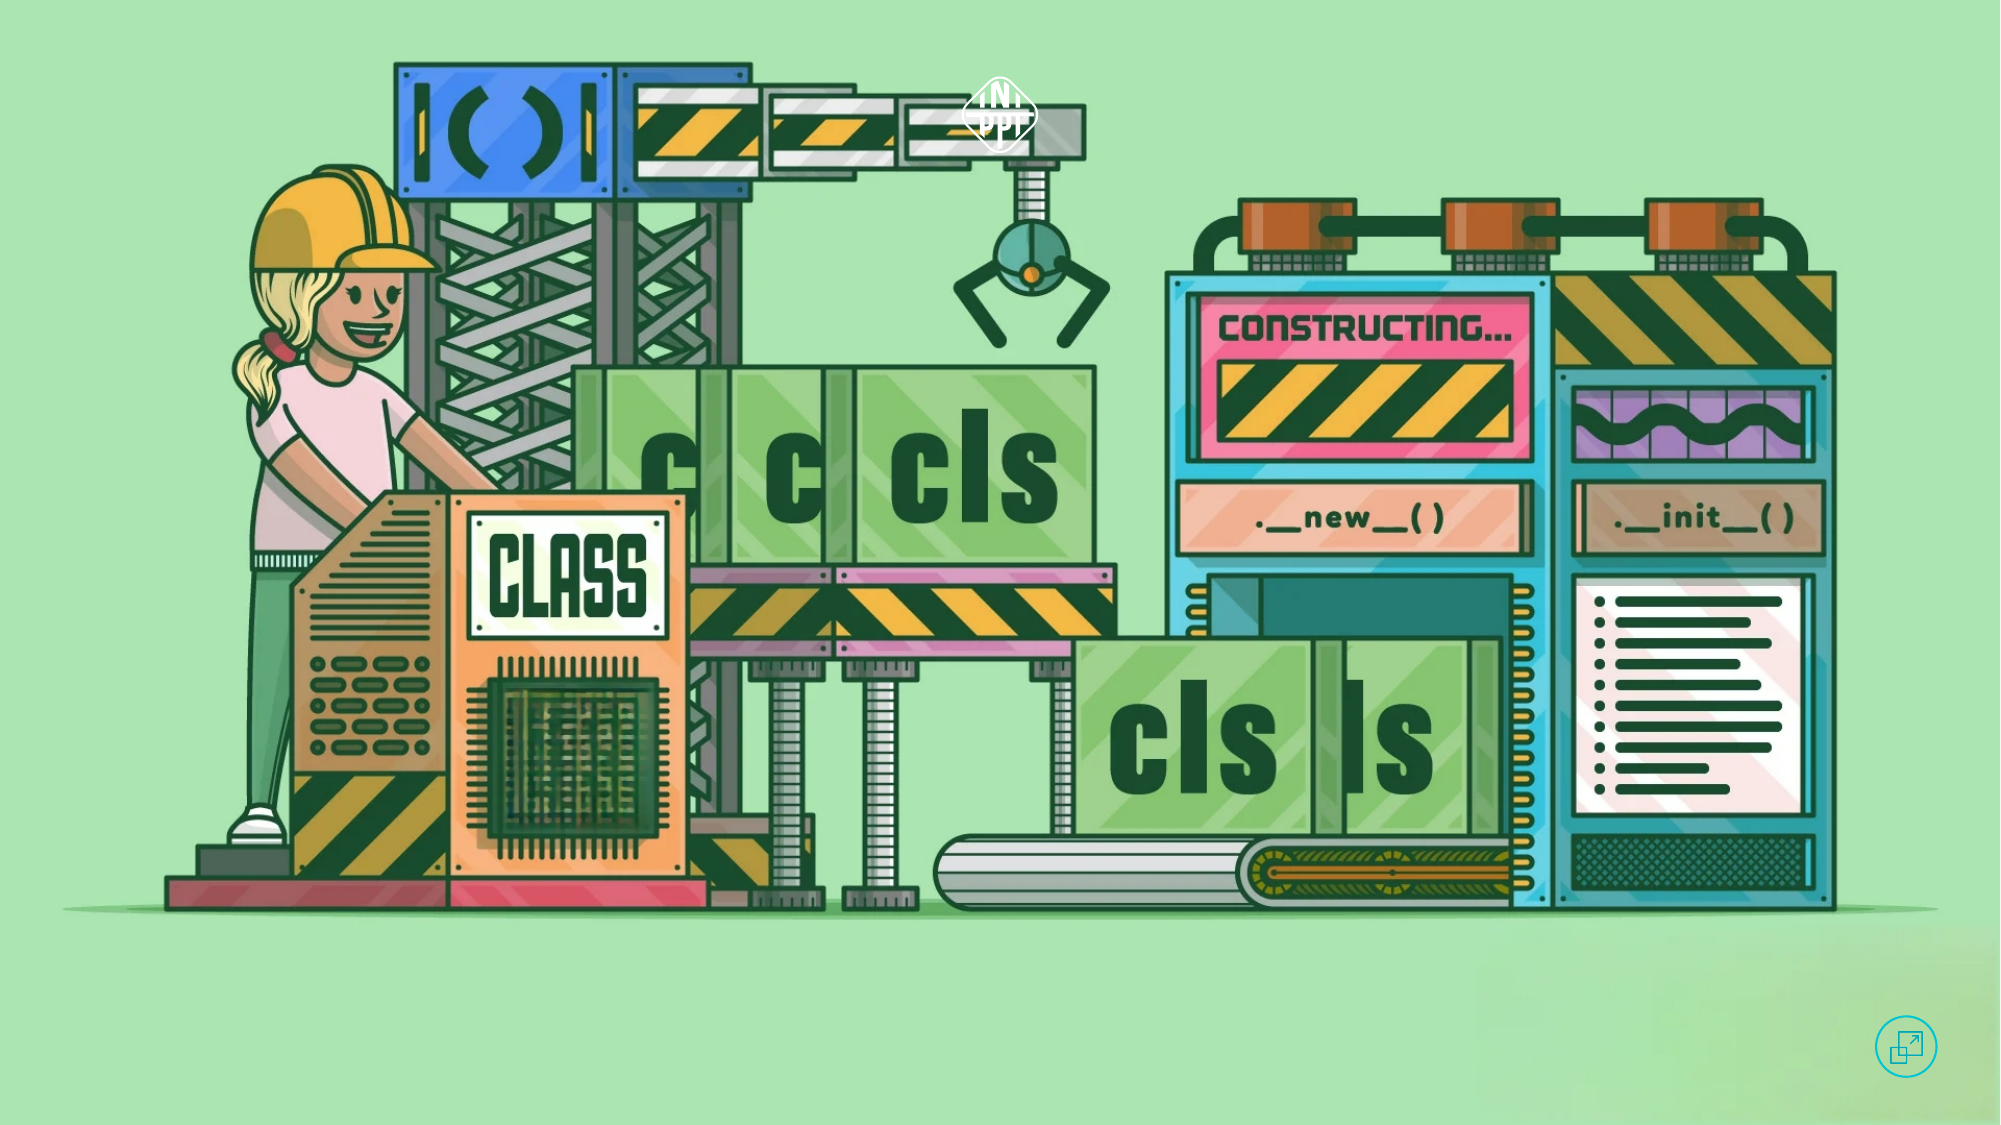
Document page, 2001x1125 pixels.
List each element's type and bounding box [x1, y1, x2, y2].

text_box [0, 0, 2000, 1125]
text_box [1876, 1016, 1937, 1077]
